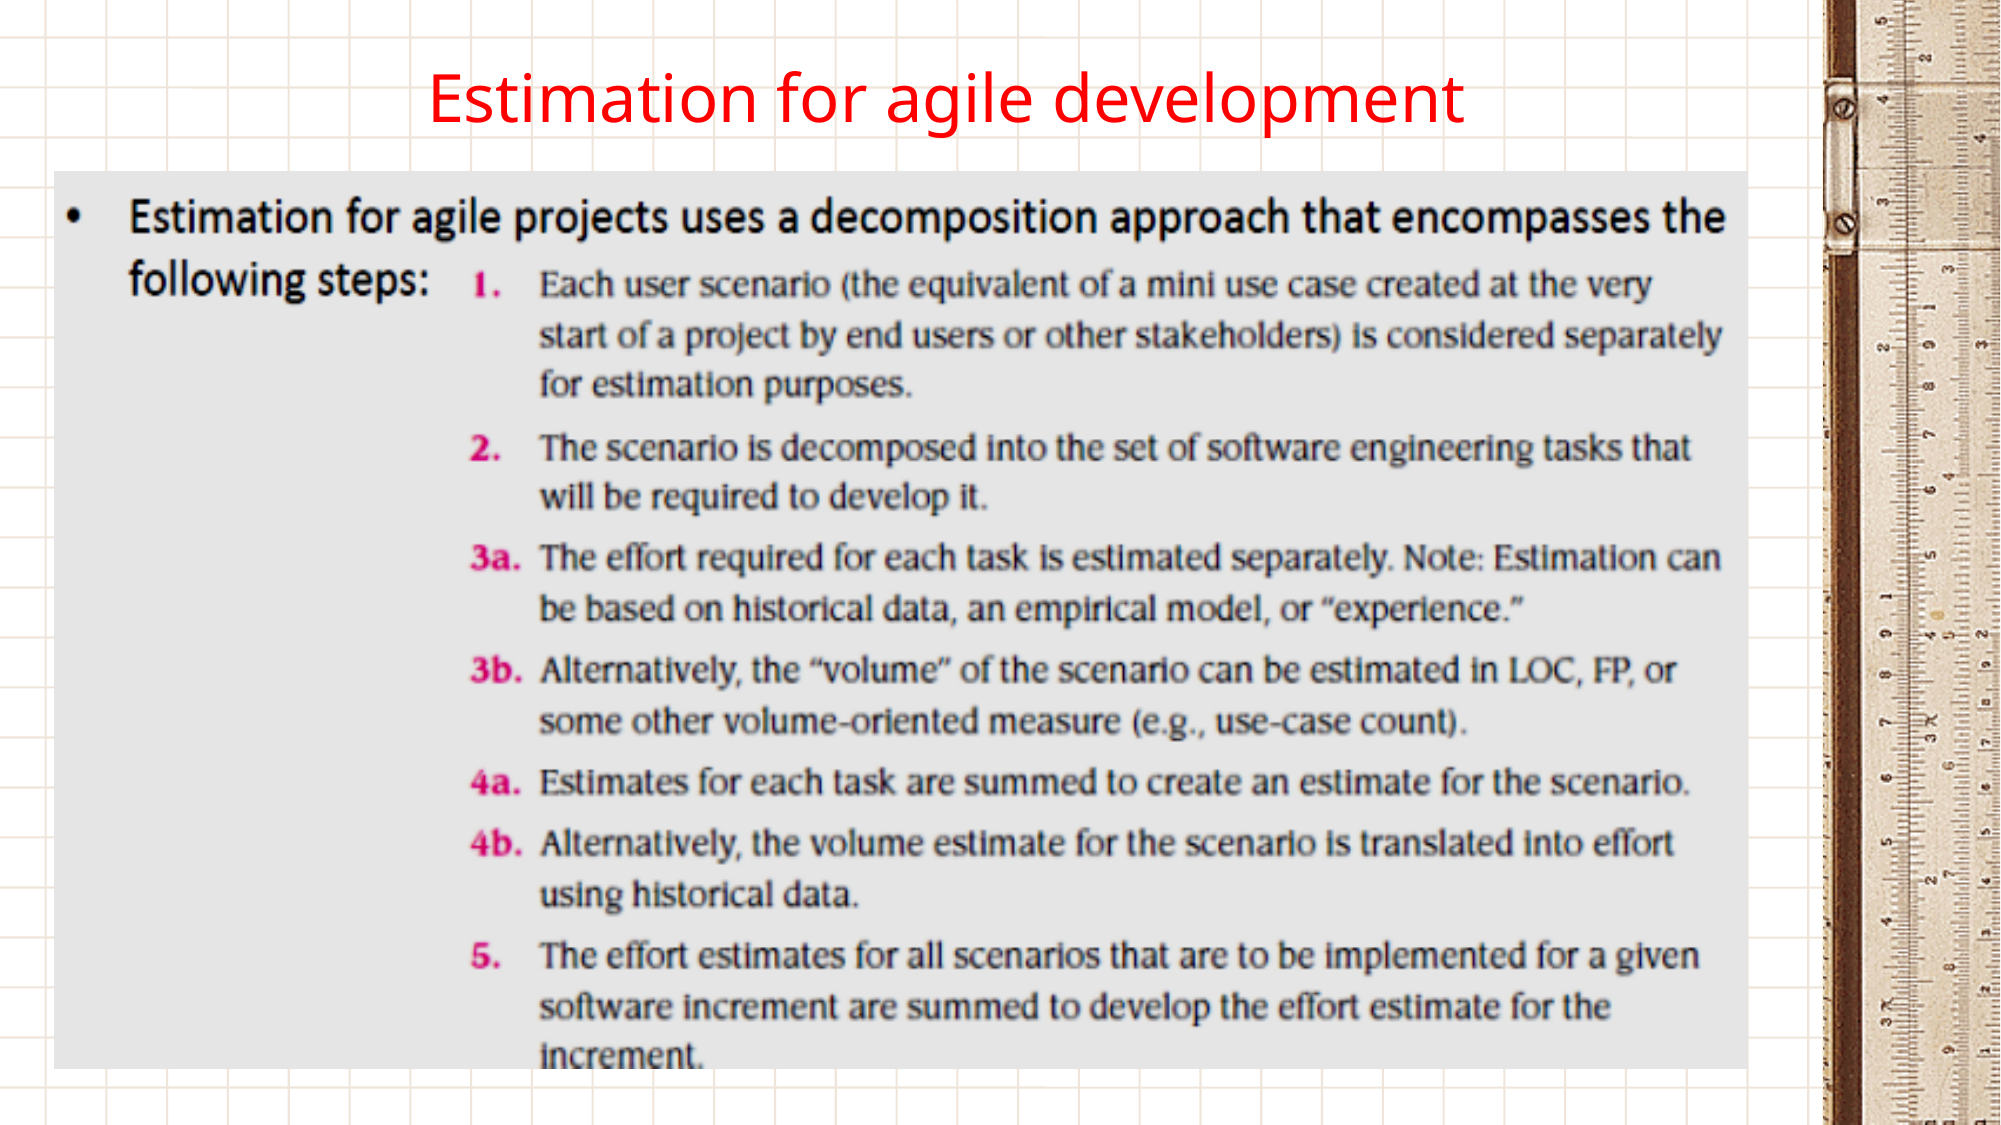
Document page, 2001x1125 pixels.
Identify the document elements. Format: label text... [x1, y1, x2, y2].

title Estimation for agile development [147, 0, 1748, 144]
picture [1823, 0, 2000, 1125]
picture [54, 171, 1748, 1069]
